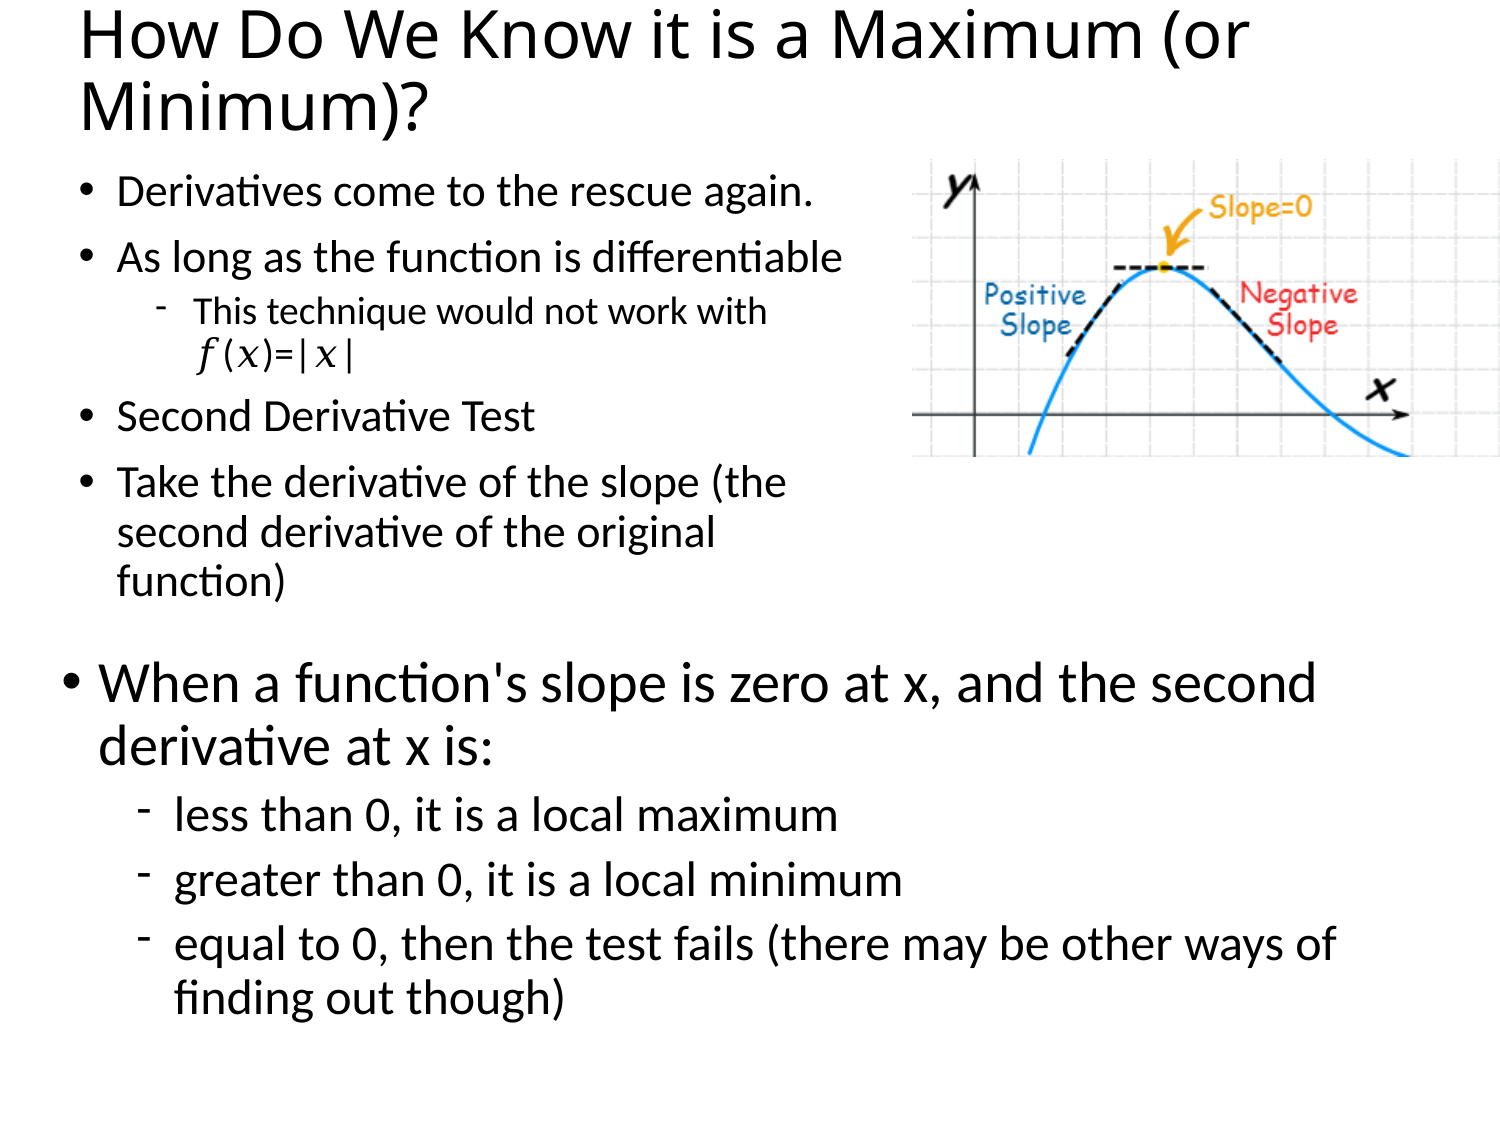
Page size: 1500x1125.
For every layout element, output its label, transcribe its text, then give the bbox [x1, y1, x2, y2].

picture [912, 159, 1500, 457]
title How Do We Know it is a Maximum (or Minimum)? [63, 16, 1438, 130]
list Derivatives come to the rescue again. As long as the function is differentiable This technique would not work with 𝑓(𝑥)=|𝑥| Second Derivative Test Take the derivative of the slope (the second derivative of the original function) [63, 159, 879, 616]
text_box When a function's slope is zero at x, and the second derivative at x is: less than 0, it is a local maximum greater than 0, it is a local minimum equal to 0, then the test fails (there may be other ways of finding out though) [46, 645, 1455, 1102]
